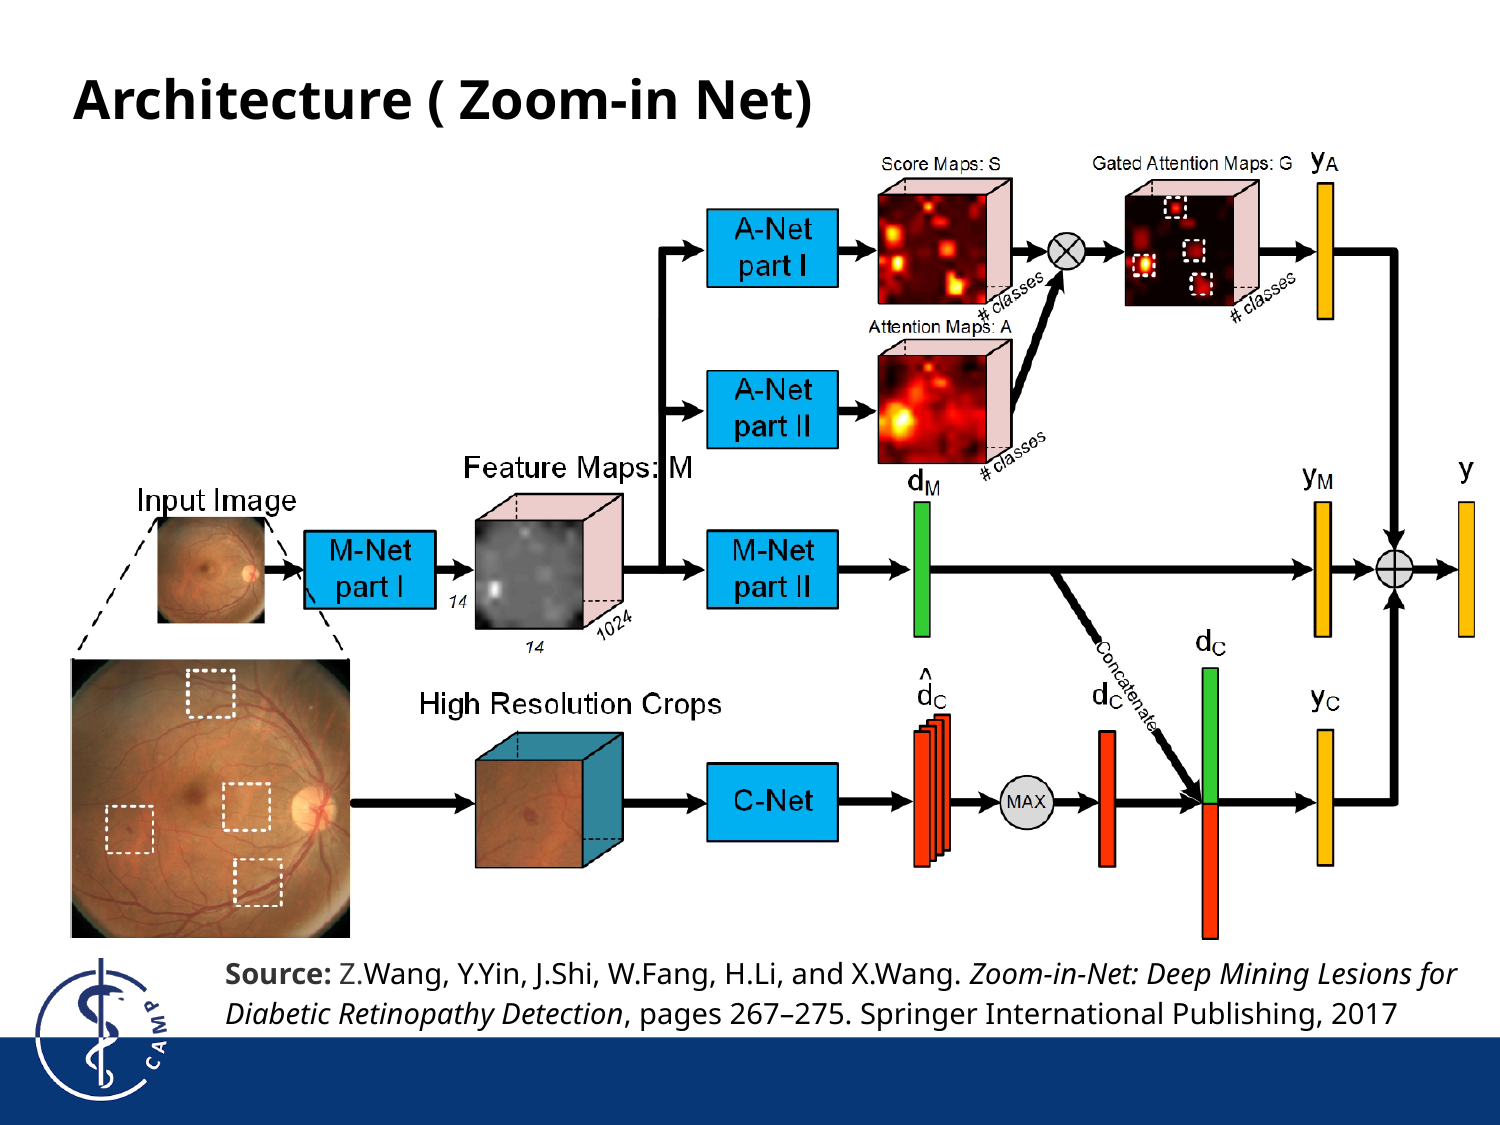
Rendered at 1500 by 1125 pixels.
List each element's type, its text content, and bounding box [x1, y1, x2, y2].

title Architecture ( Zoom-in Net) [58, 37, 1438, 138]
list Source: Z.Wang, Y.Yin, J.Shi, W.Fang, H.Li, and X.Wang. Zoom-in-Net: Deep Mining Lesions for Diabetic Retinopathy Detection, pages 267–275. Springer International Publishing, 2017 [210, 960, 1490, 1029]
picture [0, 0, 1500, 1125]
